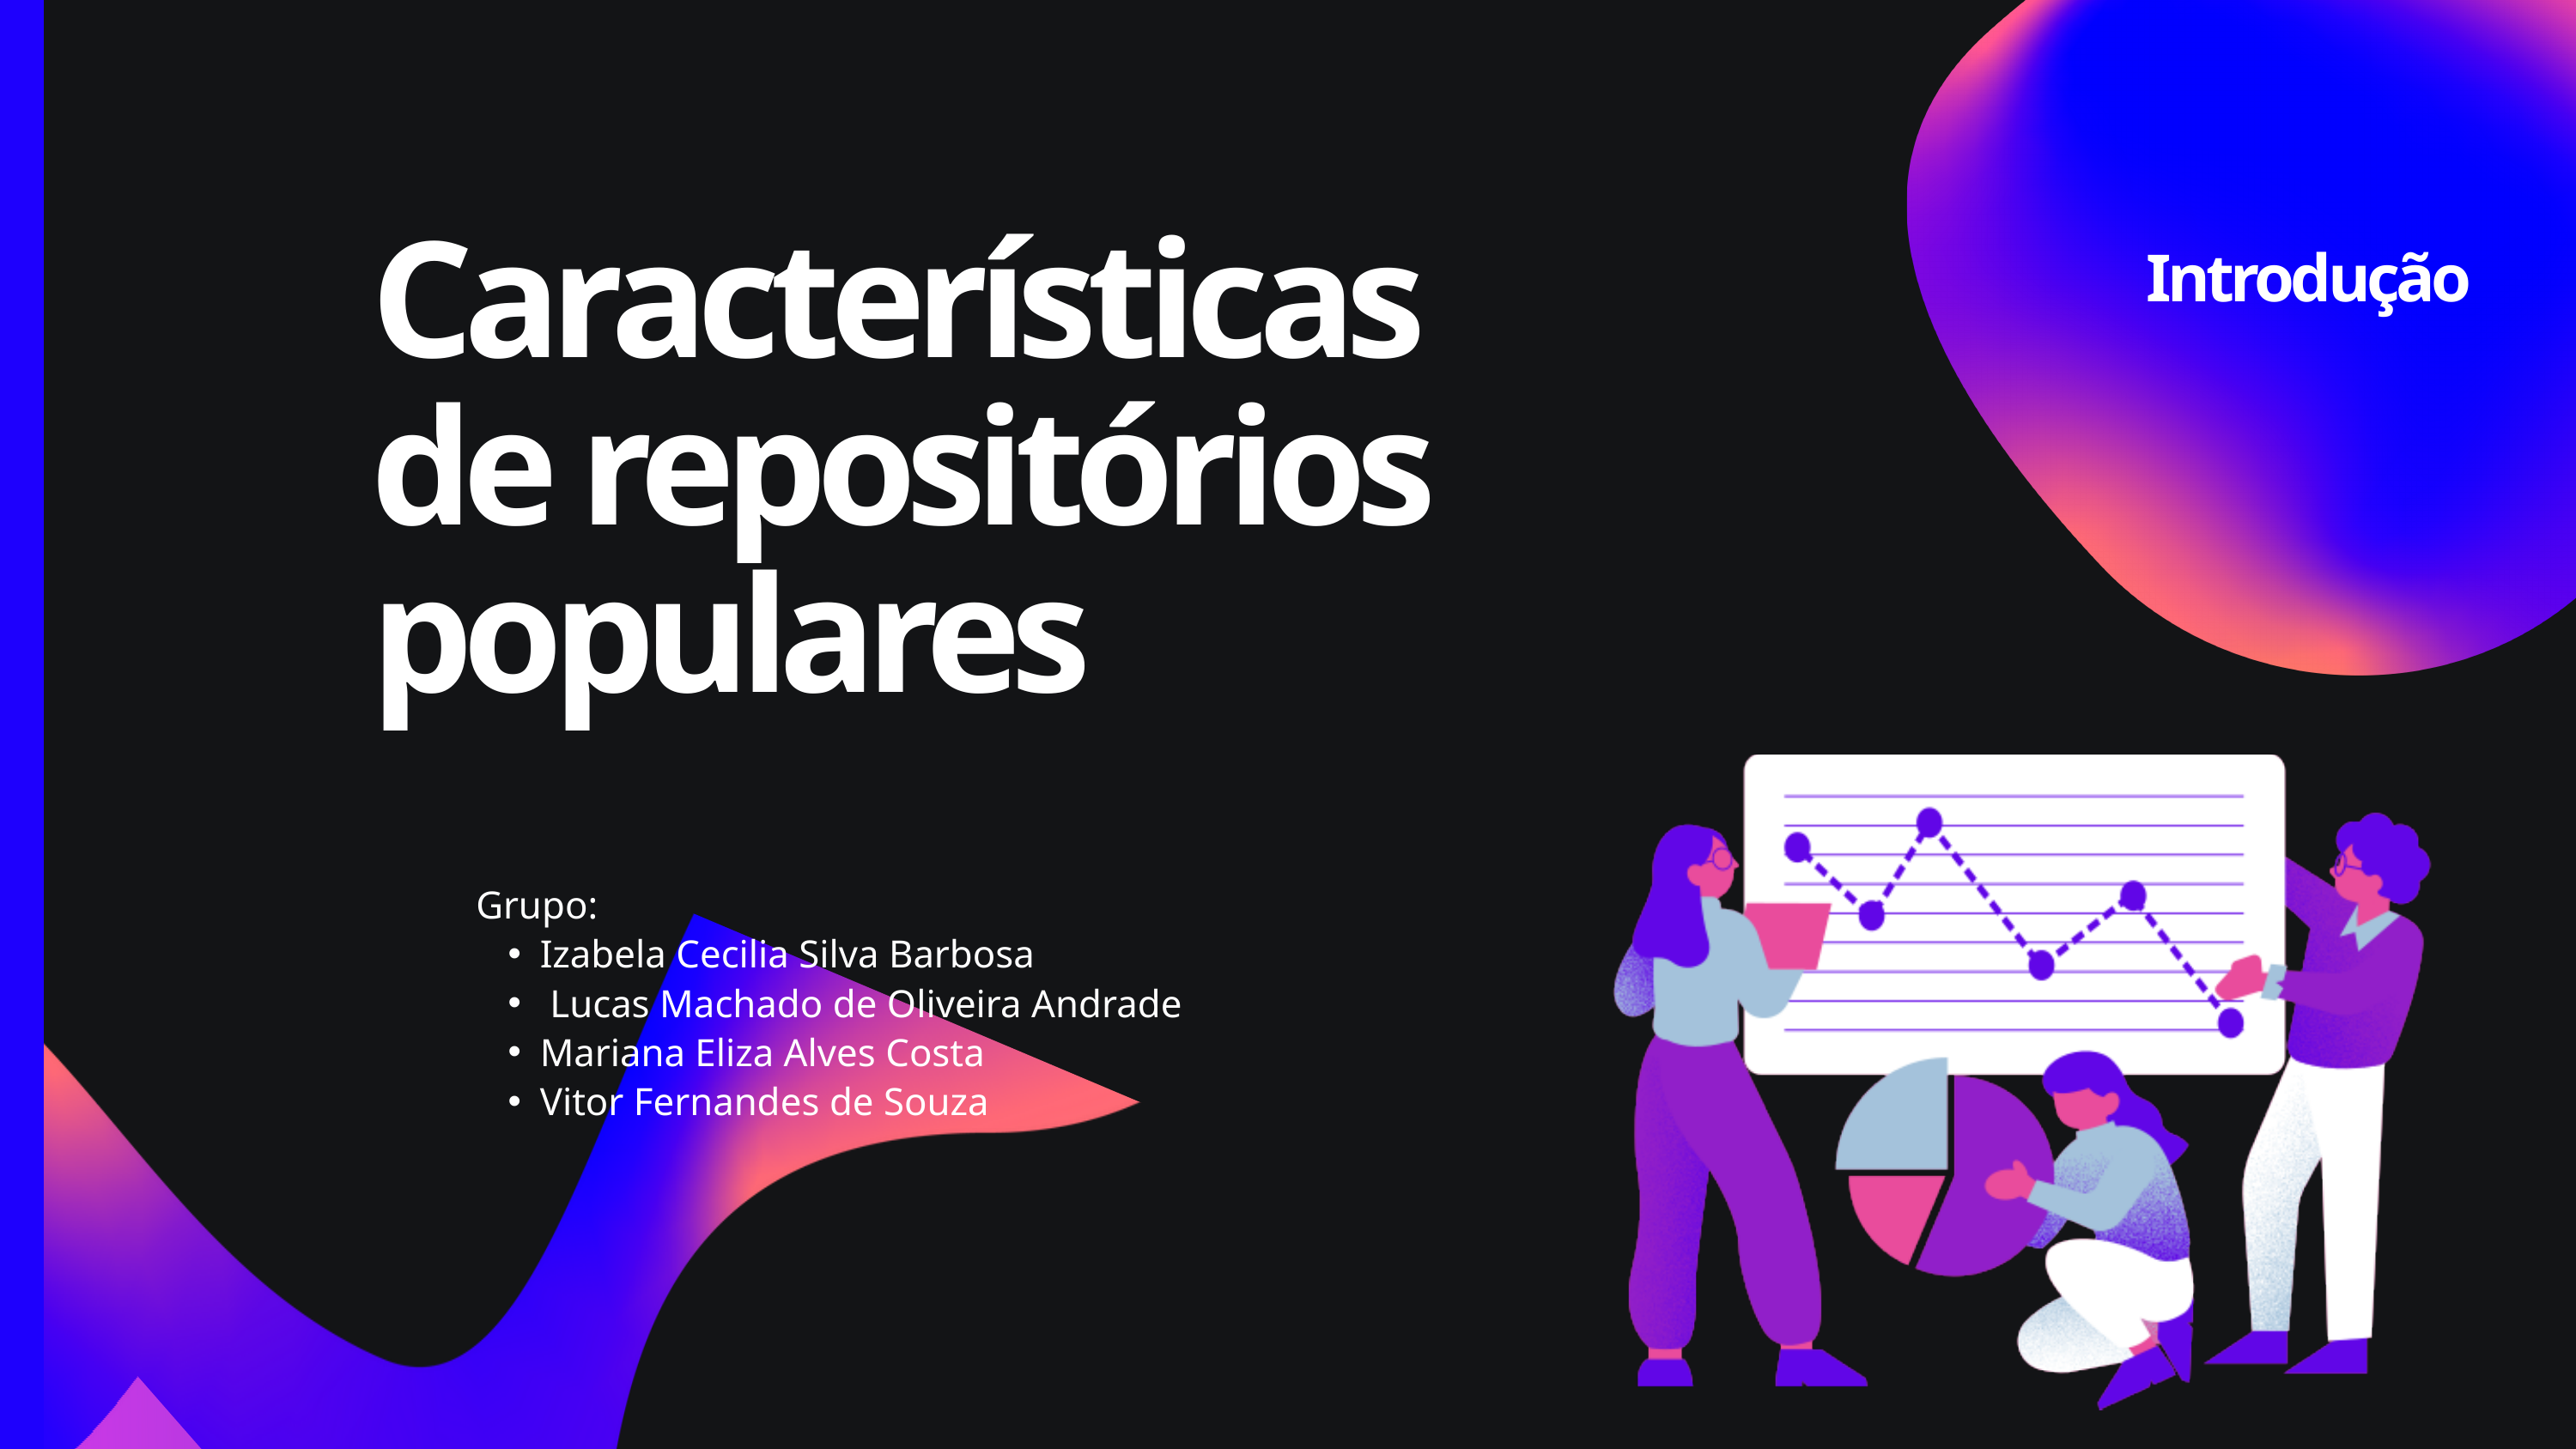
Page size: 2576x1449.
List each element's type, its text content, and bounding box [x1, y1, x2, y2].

text_box [51, 641, 1343, 1449]
text_box [51, 1276, 202, 1449]
text_box Introdução [2146, 247, 2538, 316]
text_box Características de repositórios populares​ [371, 221, 1957, 724]
text_box [1906, 0, 2576, 676]
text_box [0, 0, 45, 1449]
text_box Grupo: Izabela Cecilia Silva Barbosa Lucas Machado de Oliveira Andrade Mariana Eliza Alves Costa Vitor Fernandes de Souza ​ [476, 877, 1606, 1124]
text_box [1606, 755, 2432, 1410]
